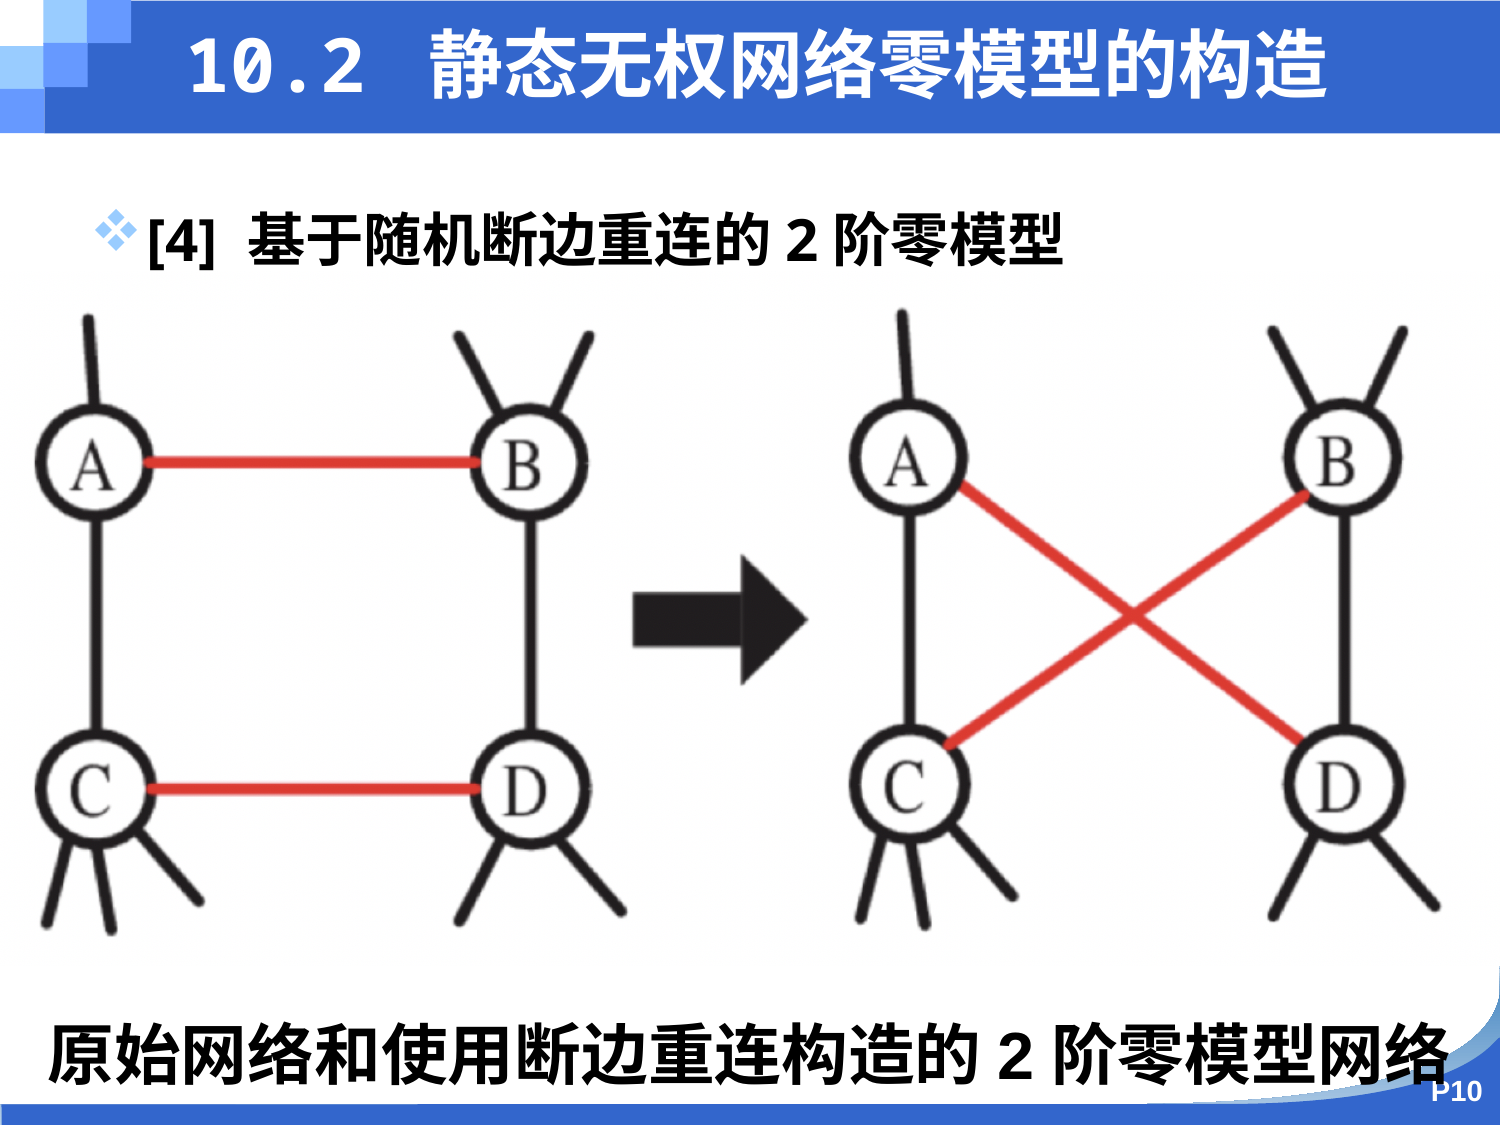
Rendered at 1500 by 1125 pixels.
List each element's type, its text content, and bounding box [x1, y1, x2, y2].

slide_number P10 [1415, 1065, 1500, 1118]
picture [0, 271, 1500, 966]
text_box [4] 基于随机断边重连的2阶零模型 [74, 125, 1425, 269]
text_box 10.2 静态无权网络零模型的构造 [171, 10, 1459, 116]
text_box 原始网络和使用断边重连构造的2阶零模型网络 [0, 973, 1499, 1101]
